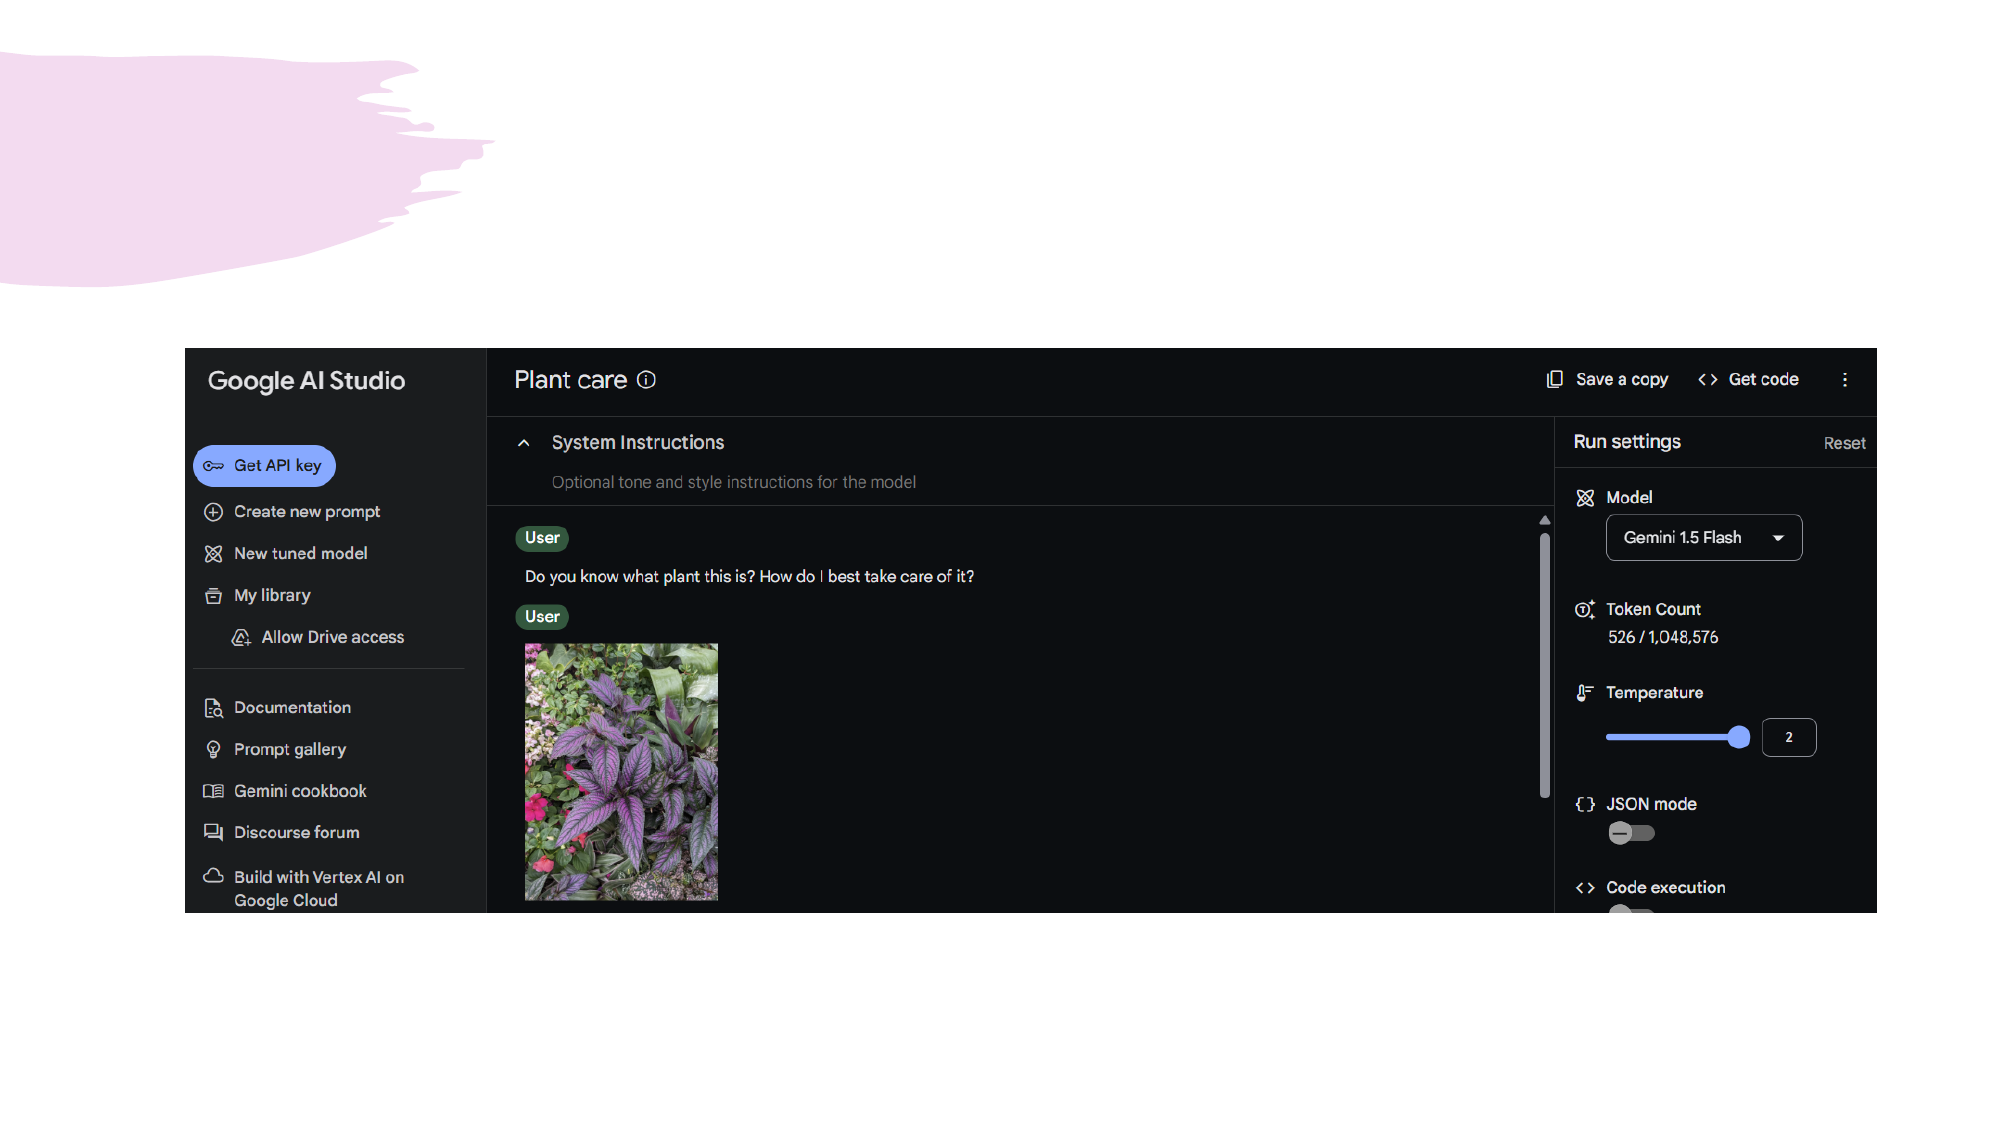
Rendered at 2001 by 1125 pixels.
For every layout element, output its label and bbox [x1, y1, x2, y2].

picture [184, 348, 1877, 913]
